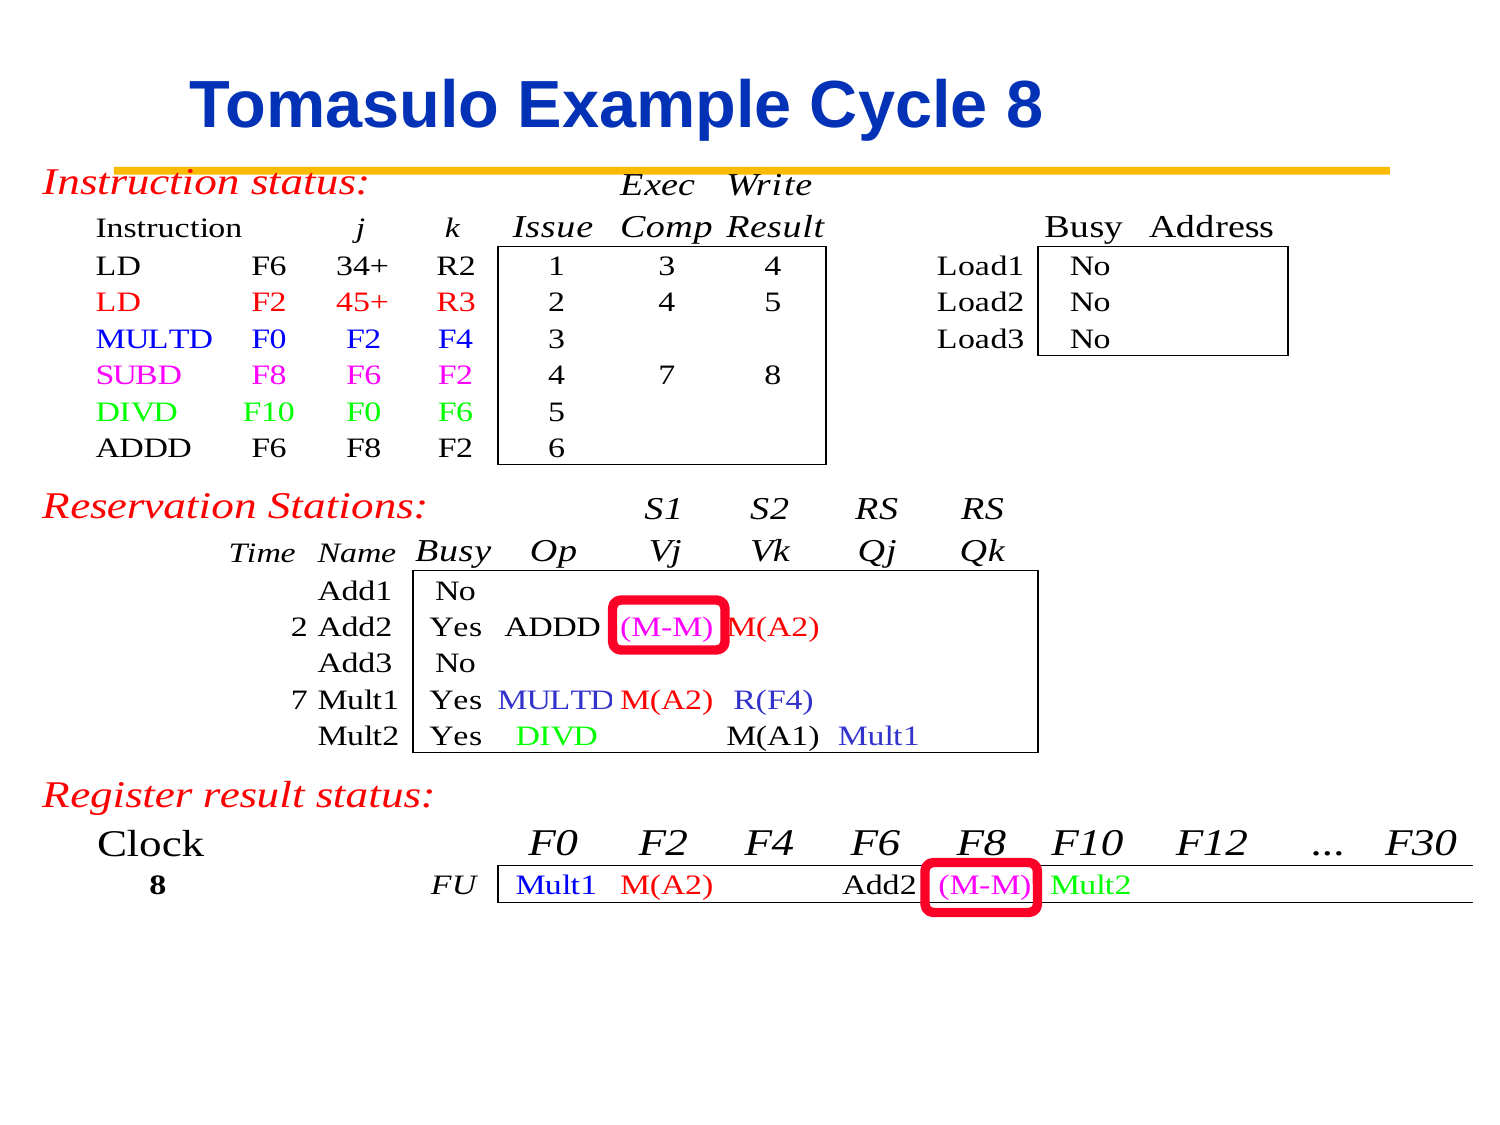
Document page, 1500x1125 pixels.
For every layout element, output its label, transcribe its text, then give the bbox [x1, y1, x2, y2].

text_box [34, 155, 1475, 976]
title Tomasulo Example Cycle 8 [174, 12, 1350, 154]
